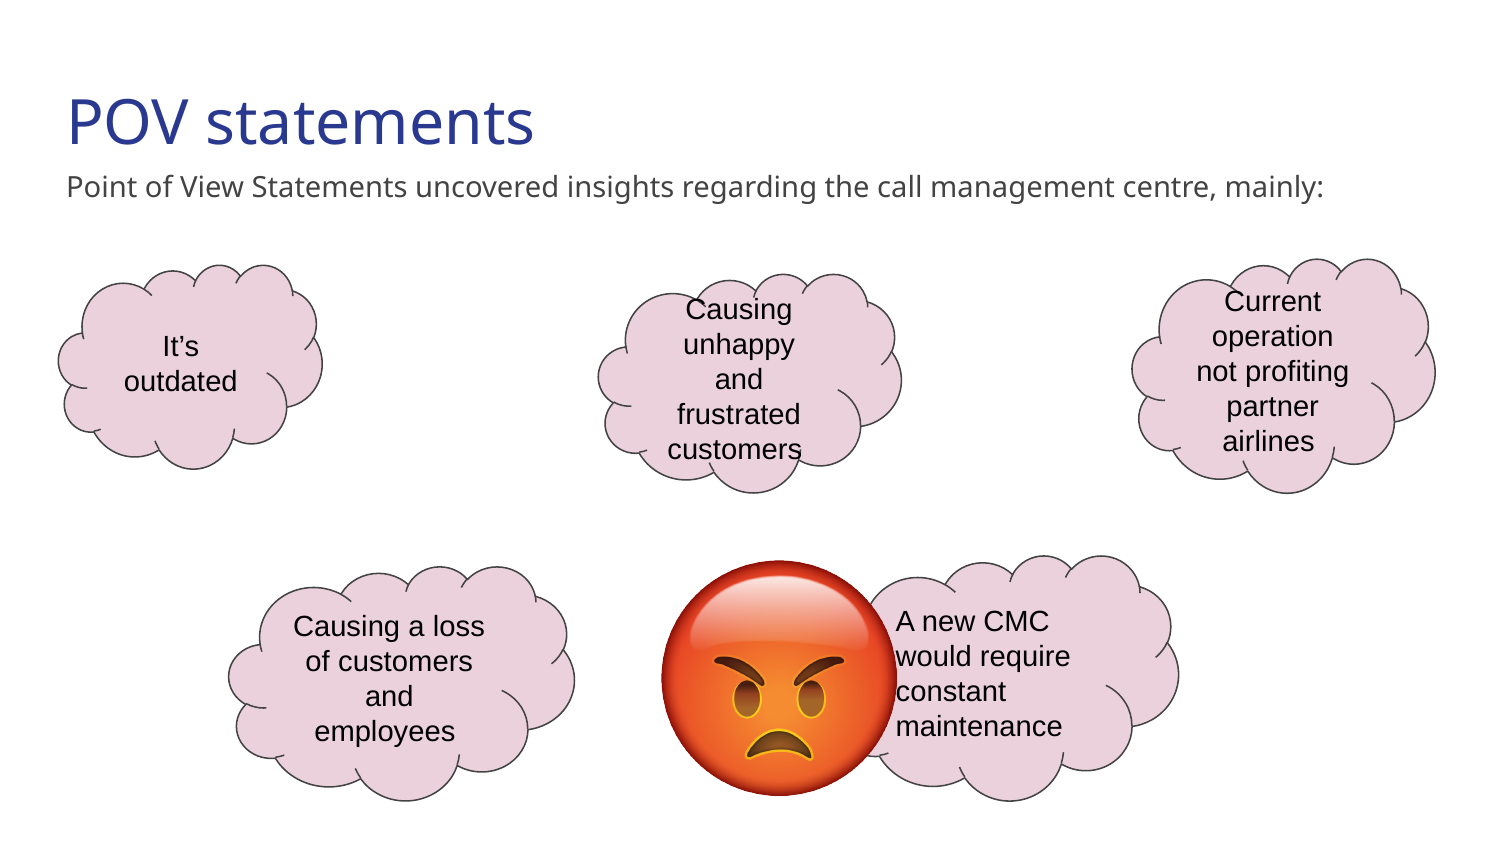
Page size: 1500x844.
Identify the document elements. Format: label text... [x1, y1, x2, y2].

text_box A new CMC would require constant maintenance [905, 555, 1179, 802]
text_box It’s outdated [58, 265, 323, 470]
list Point of View Statements uncovered insights regarding the call management centre, mainly: [51, 147, 1427, 320]
text_box Causing a loss of customers and employees [228, 566, 575, 801]
text_box Current operation not profiting partner airlines [1131, 259, 1436, 494]
picture [656, 554, 902, 801]
text_box Causing unhappy and frustrated customers [598, 274, 902, 493]
title POV statements [51, 67, 1449, 167]
